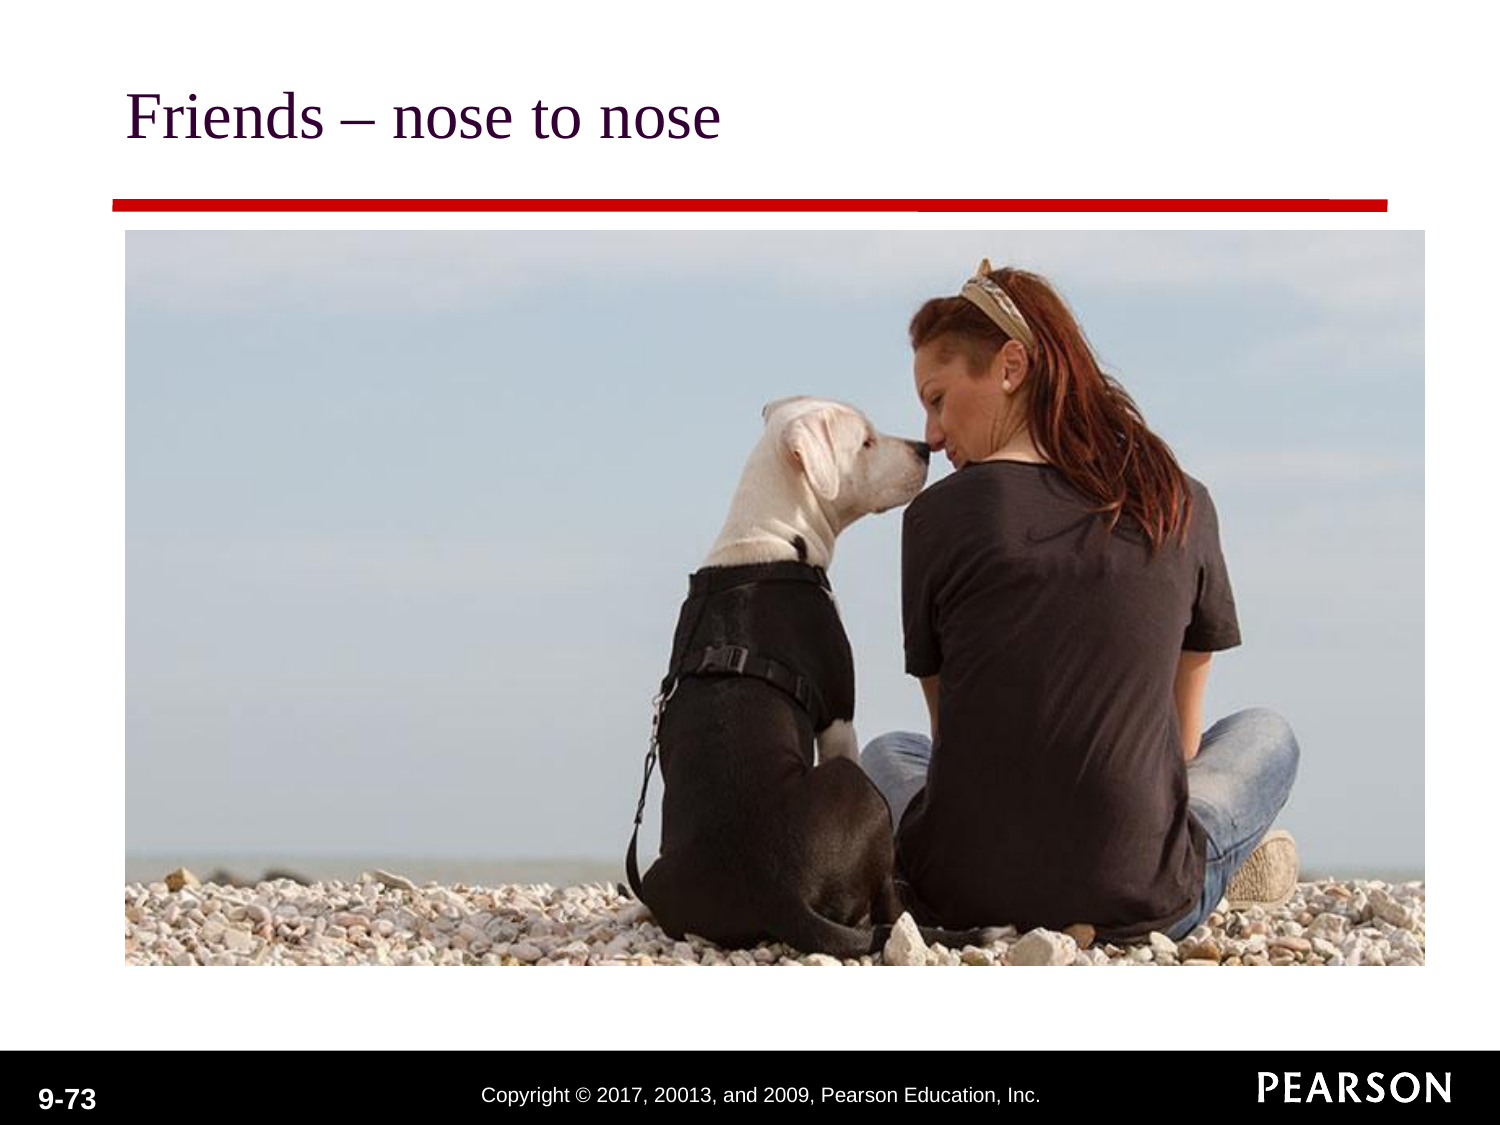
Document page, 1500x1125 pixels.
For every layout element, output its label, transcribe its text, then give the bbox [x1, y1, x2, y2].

picture [124, 230, 1426, 966]
title Friends – nose to nose [125, 45, 1425, 160]
